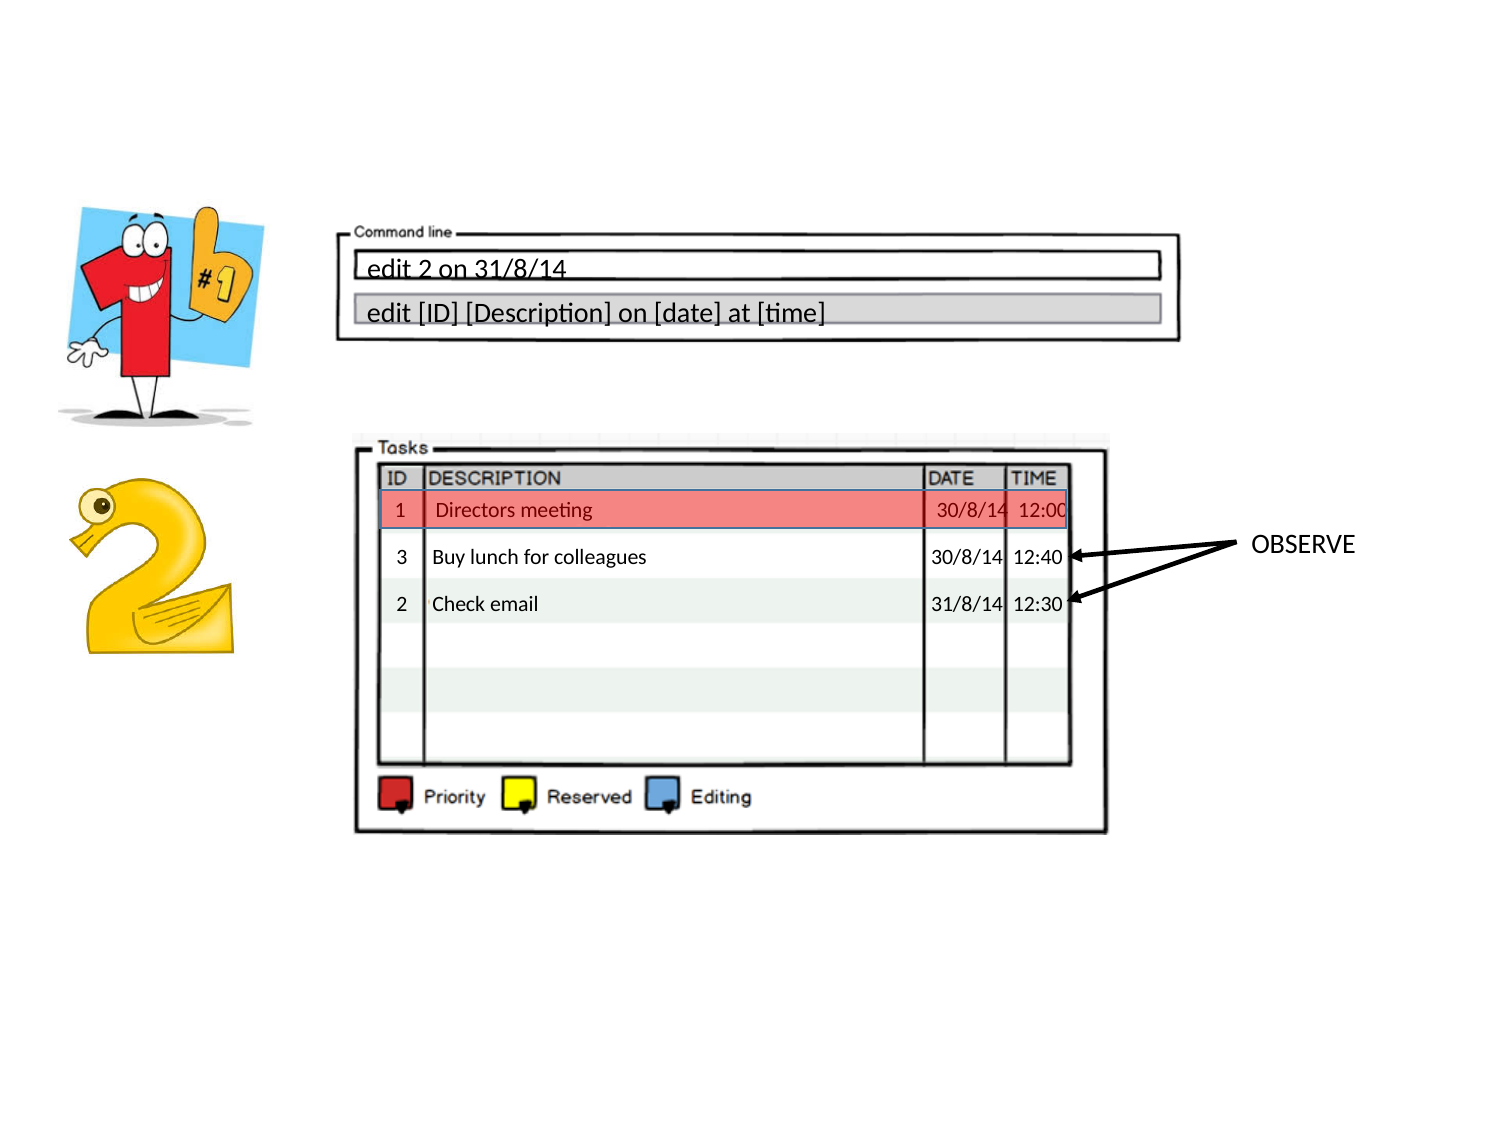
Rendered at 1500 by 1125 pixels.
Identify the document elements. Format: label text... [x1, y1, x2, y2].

picture [50, 199, 272, 434]
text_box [352, 433, 1134, 835]
text_box OBSERVE [1236, 517, 1372, 567]
picture [69, 478, 238, 657]
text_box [1066, 542, 1236, 602]
picture [329, 224, 1191, 349]
